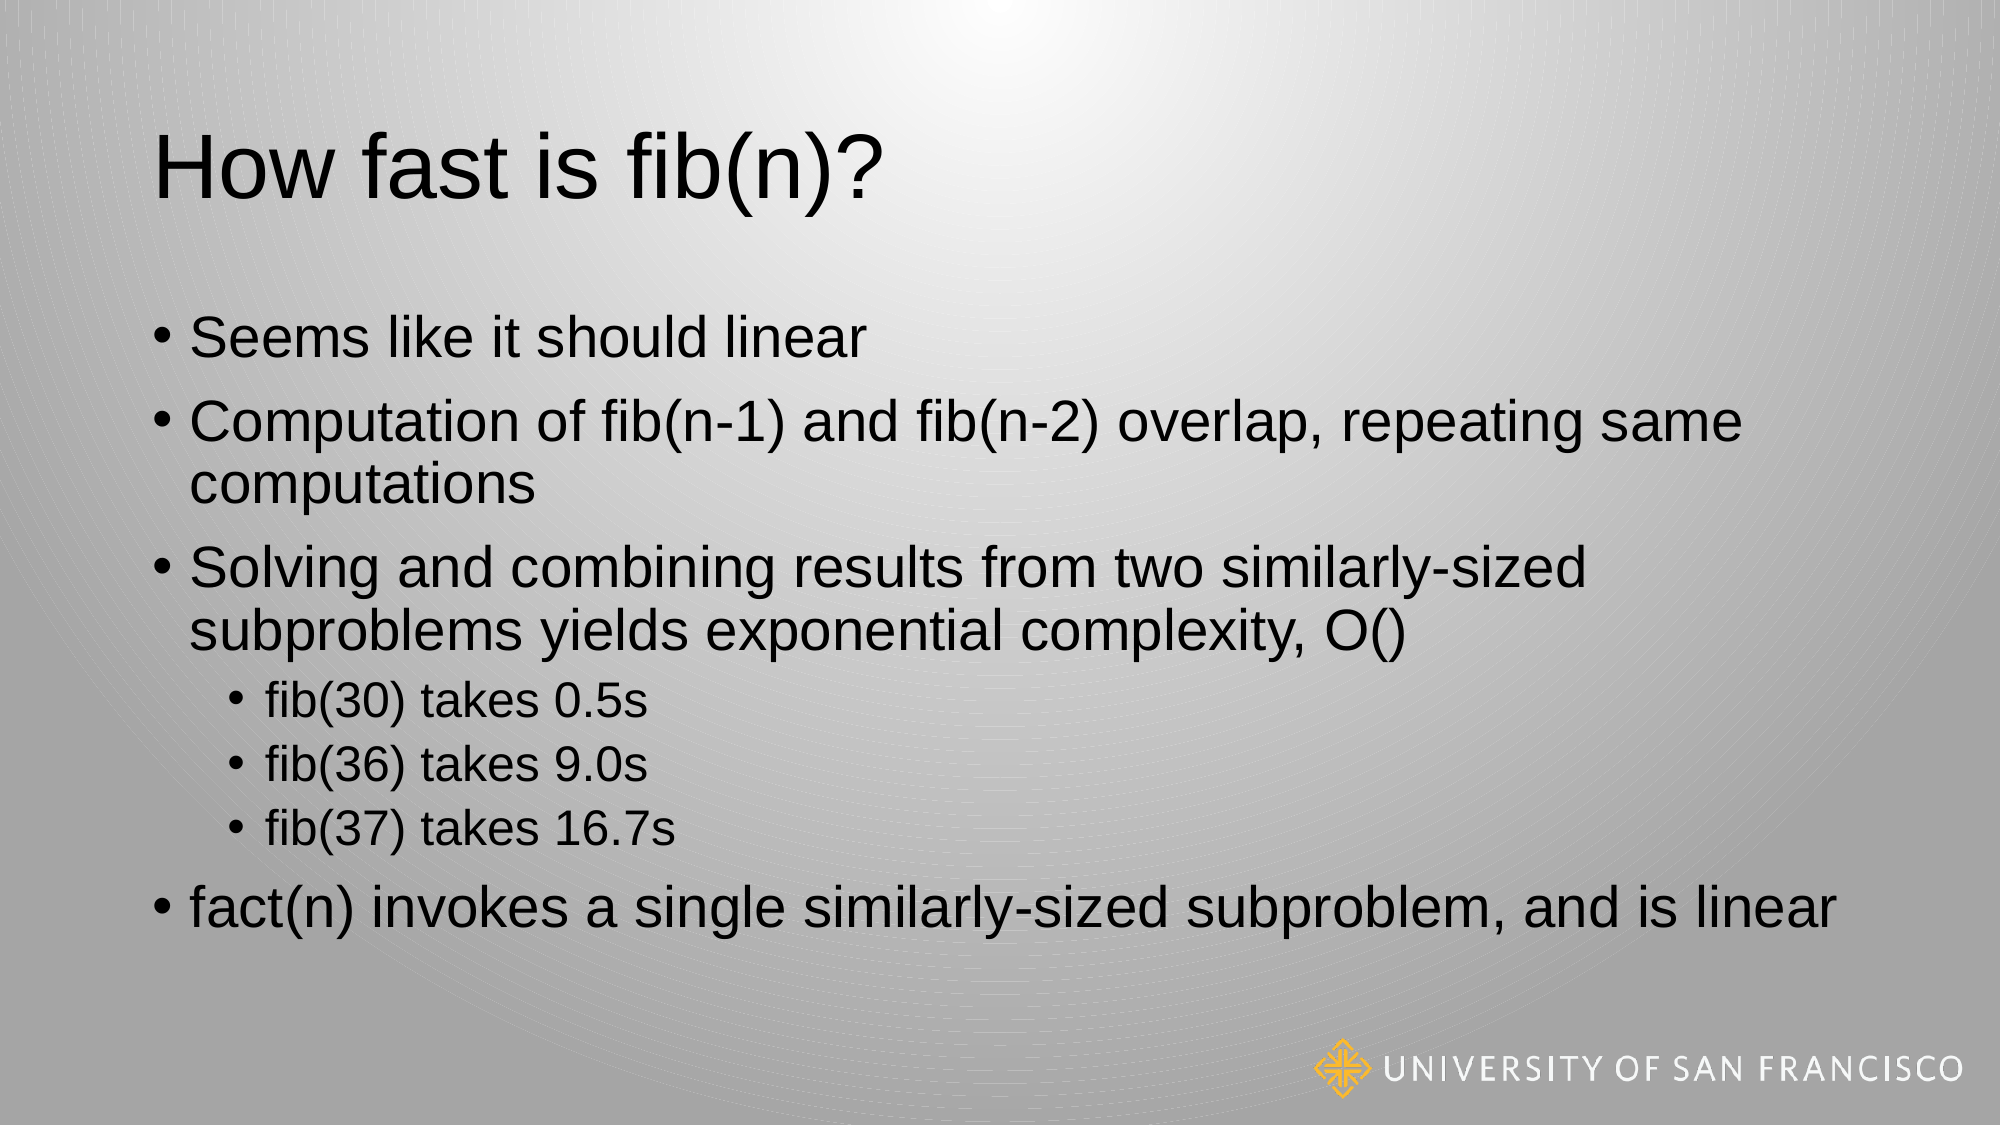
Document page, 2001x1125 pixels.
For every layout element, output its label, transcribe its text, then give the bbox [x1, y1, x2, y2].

title How fast is fib(n)? [137, 59, 1863, 278]
